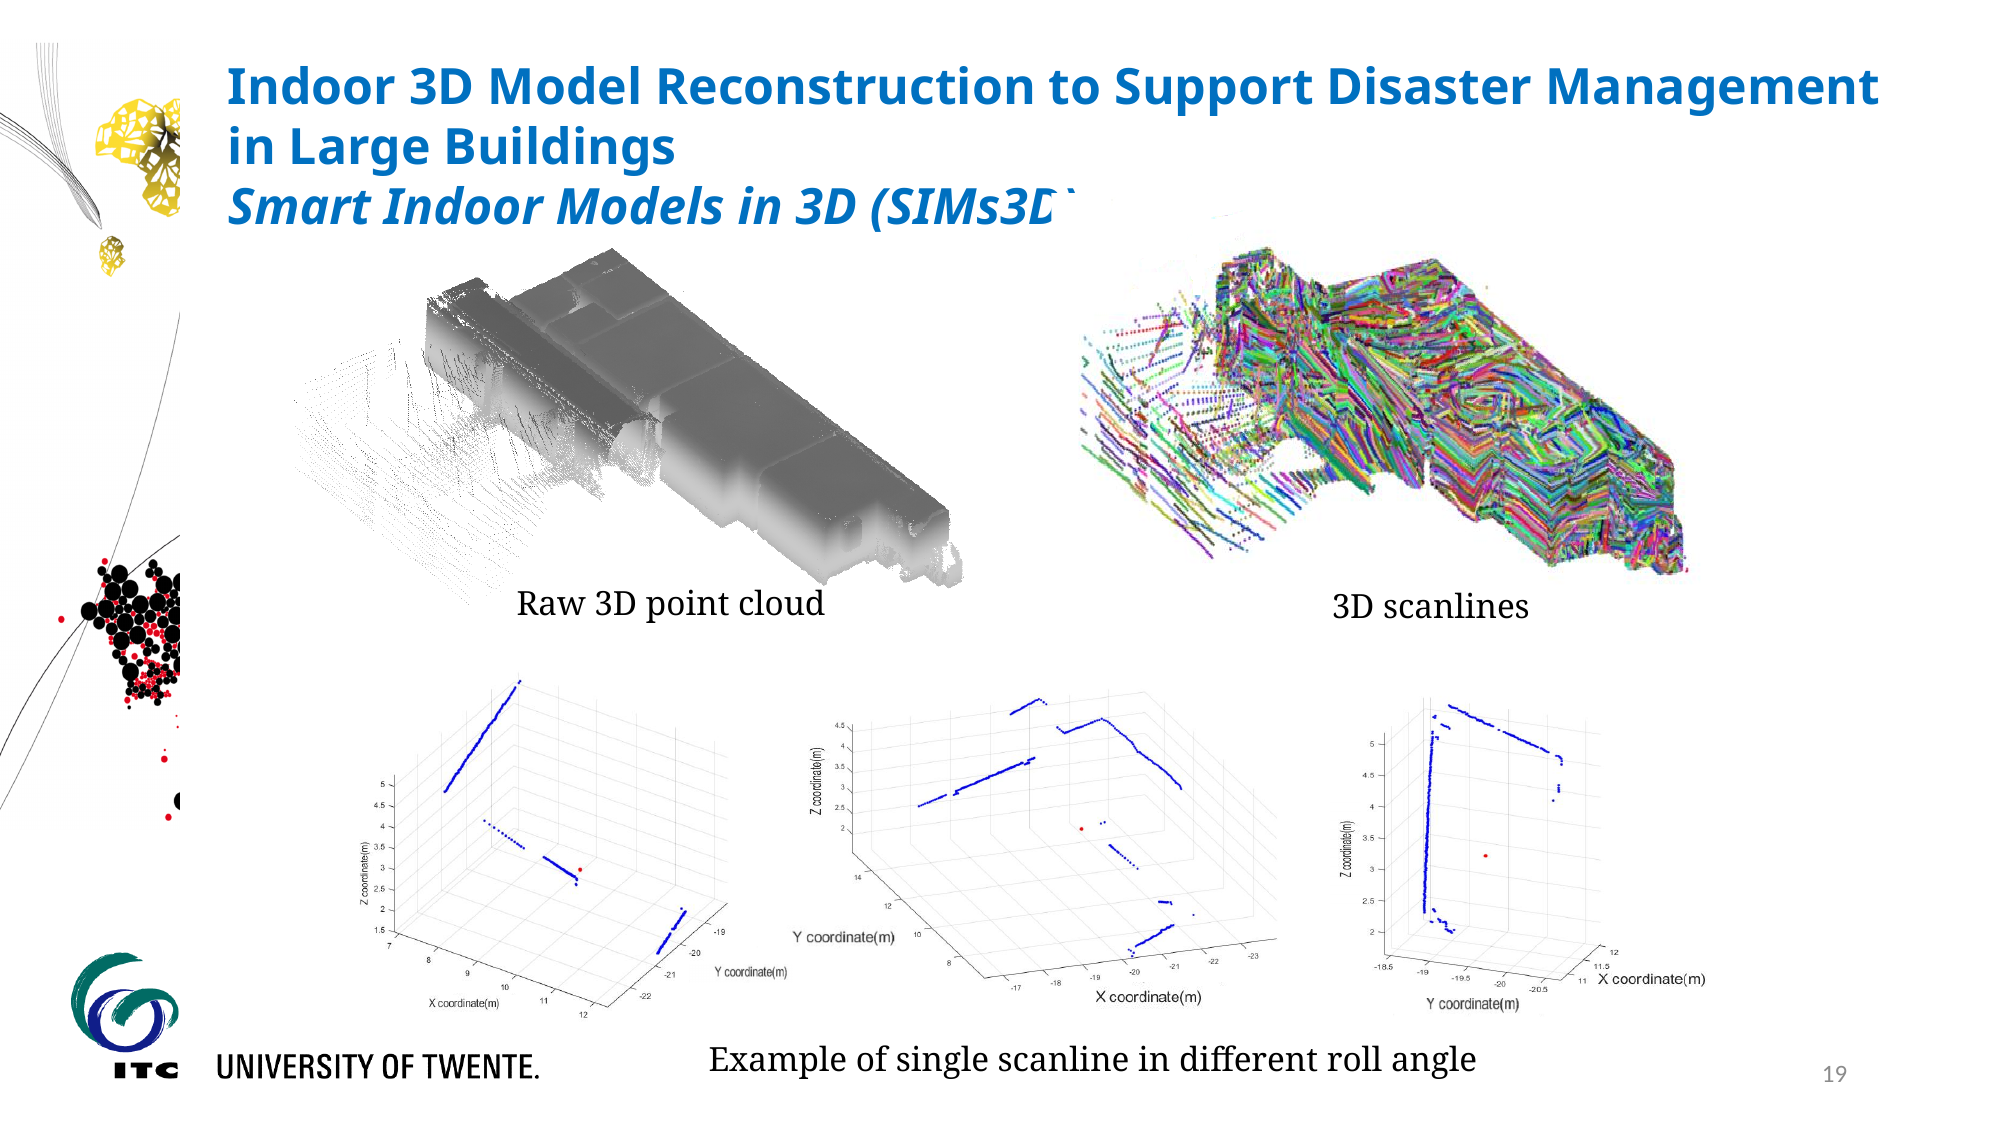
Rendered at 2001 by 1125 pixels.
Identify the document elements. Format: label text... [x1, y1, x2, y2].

picture [0, 39, 180, 830]
picture [1051, 193, 1710, 610]
picture [293, 237, 984, 611]
picture [54, 945, 560, 1102]
text_box 3D scanlines [1317, 610, 1545, 633]
text_box Raw 3D point cloud [501, 611, 841, 630]
text_box Indoor 3D Model Reconstruction to Support Disaster Management in Large Buildings Smart Indoor Models in 3D (SIMs3D) [213, 47, 1931, 242]
text_box Example of single scanline in different roll angle [693, 1030, 1493, 1085]
slide_number 19 [1792, 1042, 1863, 1103]
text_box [343, 668, 1731, 1023]
